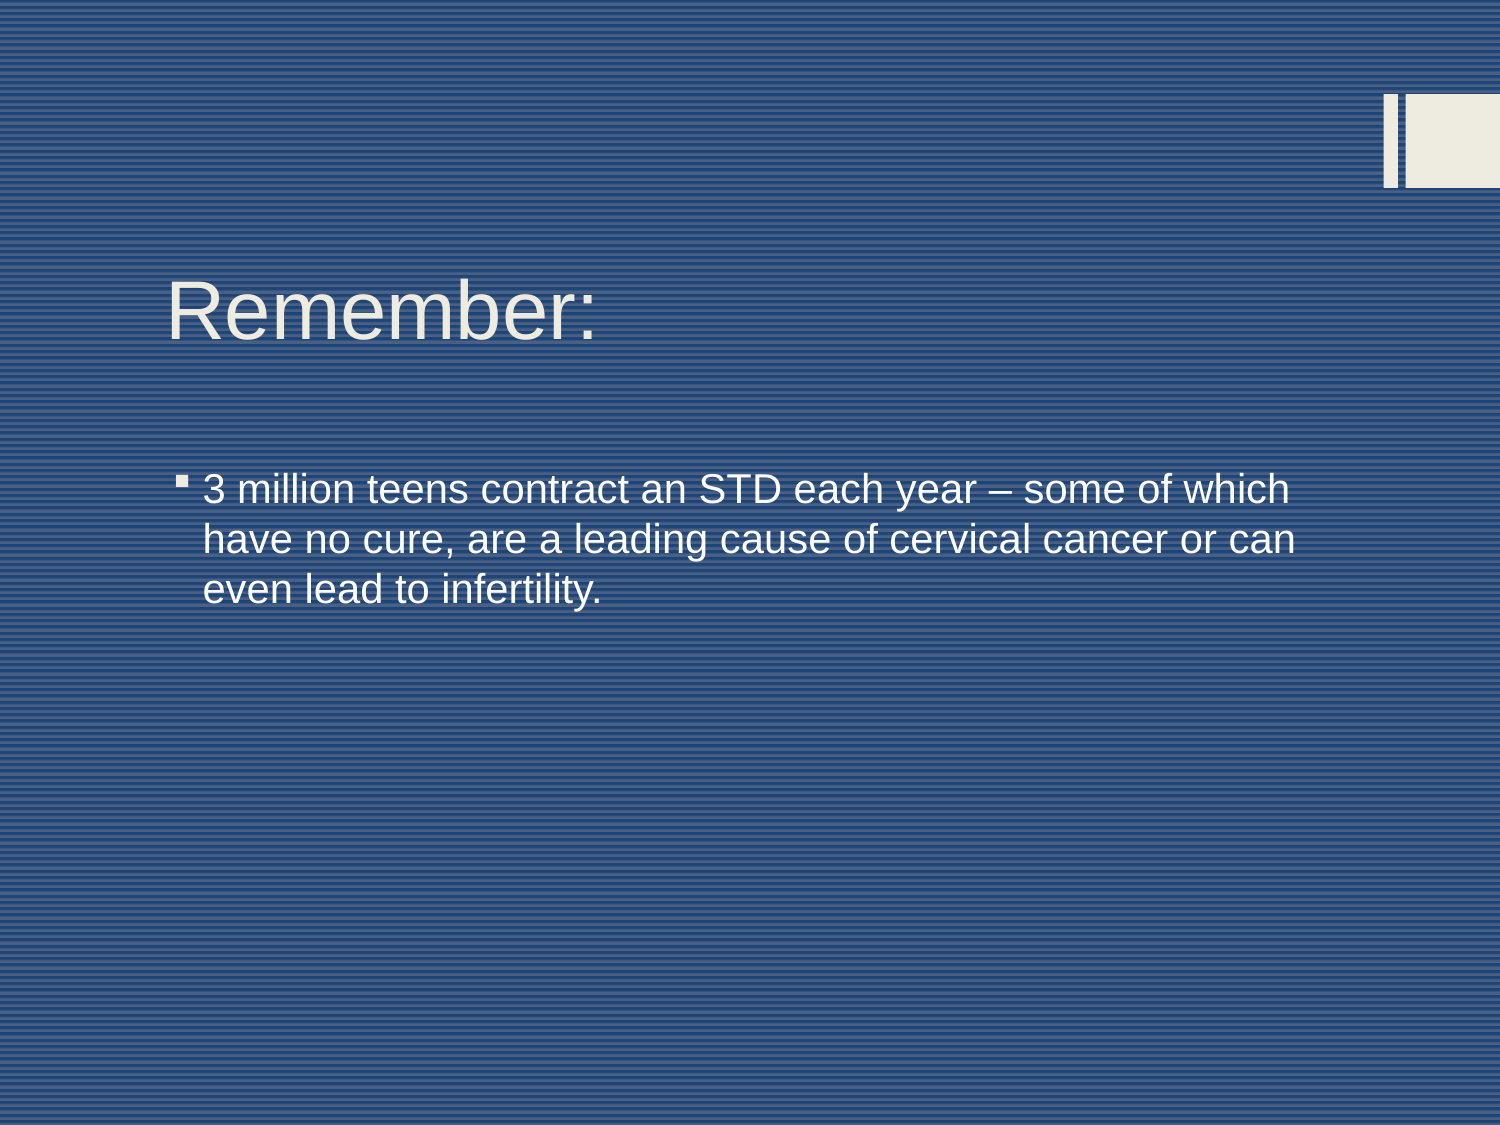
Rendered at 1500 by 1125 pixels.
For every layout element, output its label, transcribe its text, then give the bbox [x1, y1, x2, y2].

list 3 million teens contract an STD each year – some of which have no cure, are a leading cause of cervical cancer or can even lead to infertility. [150, 454, 1350, 1035]
title Remember: [150, 174, 1350, 365]
